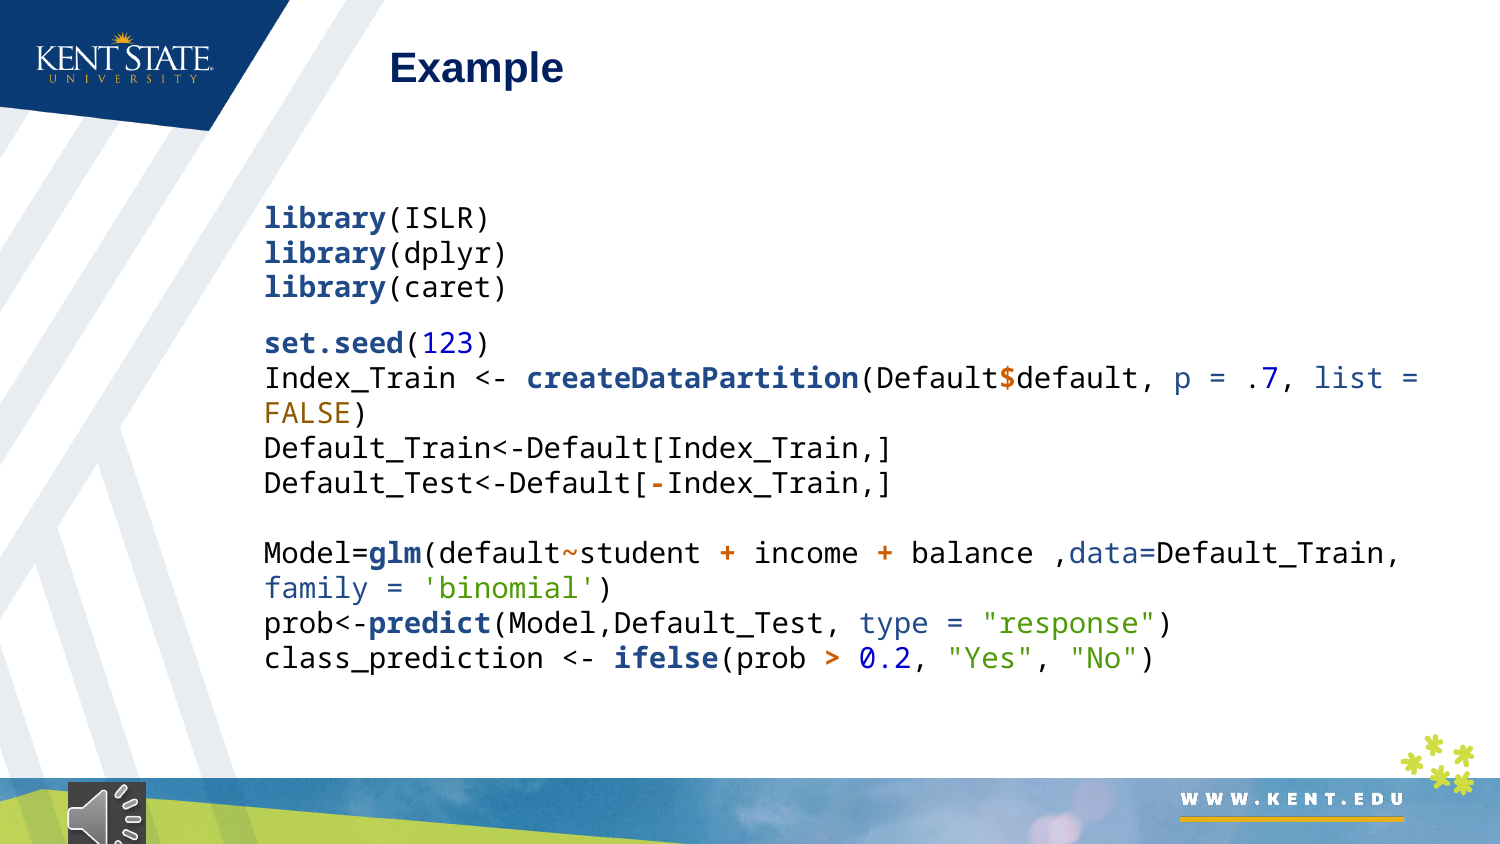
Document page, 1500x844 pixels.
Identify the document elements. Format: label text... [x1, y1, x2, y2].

text_box library(ISLR) library(dplyr) library(caret) set.seed(123) Index_Train <- createDataPartition(Default$default, p = .7, list = FALSE) Default_Train<-Default[Index_Train,] Default_Test<-Default[-Index_Train,] Model=glm(default~student + income + balance ,data=Default_Train, family = 'binomial') prob<-predict(Model,Default_Test, type = "response") class_prediction <- ifelse(prob > 0.2, "Yes", "No") [249, 191, 1476, 717]
picture [0, 0, 1500, 844]
title Example [374, 38, 1406, 100]
